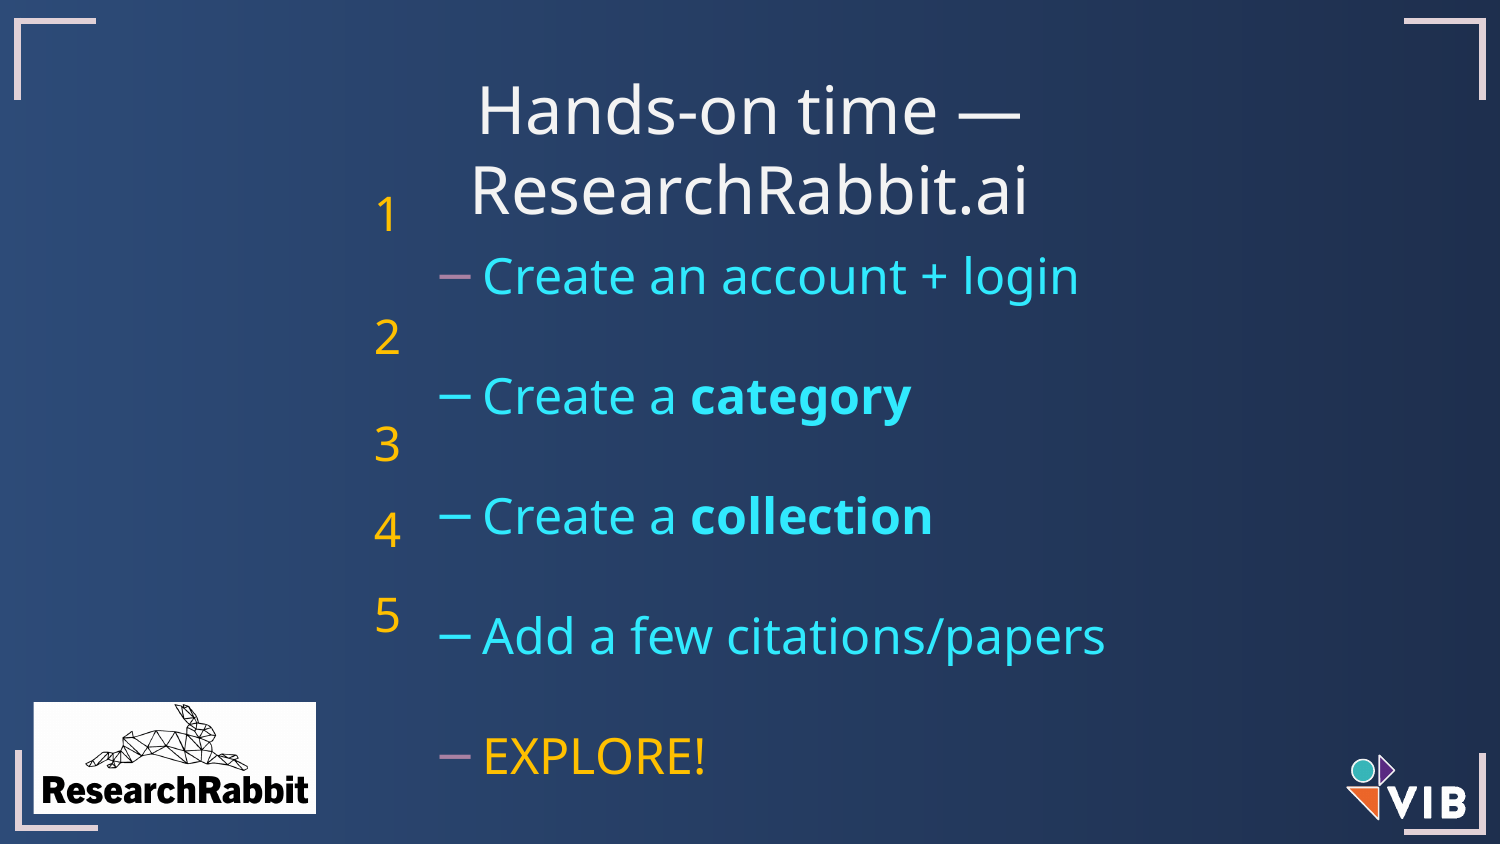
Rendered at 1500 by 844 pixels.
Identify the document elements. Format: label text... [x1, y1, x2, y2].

text_box ─ Create an account + login ─ Create a category ─ Create a collection ─ Add a few citations/papers ─ EXPLORE! [425, 243, 1188, 800]
picture [0, 0, 1500, 844]
text_box 2 [336, 291, 439, 379]
text_box 4 [336, 484, 439, 569]
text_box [1404, 752, 1483, 836]
text_box 3 [336, 398, 439, 484]
text_box 5 [336, 569, 439, 657]
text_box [1404, 17, 1483, 101]
text_box 1 [336, 168, 439, 257]
text_box Hands-on time — ResearchRabbit.ai [189, 52, 1311, 243]
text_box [17, 17, 96, 101]
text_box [17, 747, 96, 831]
